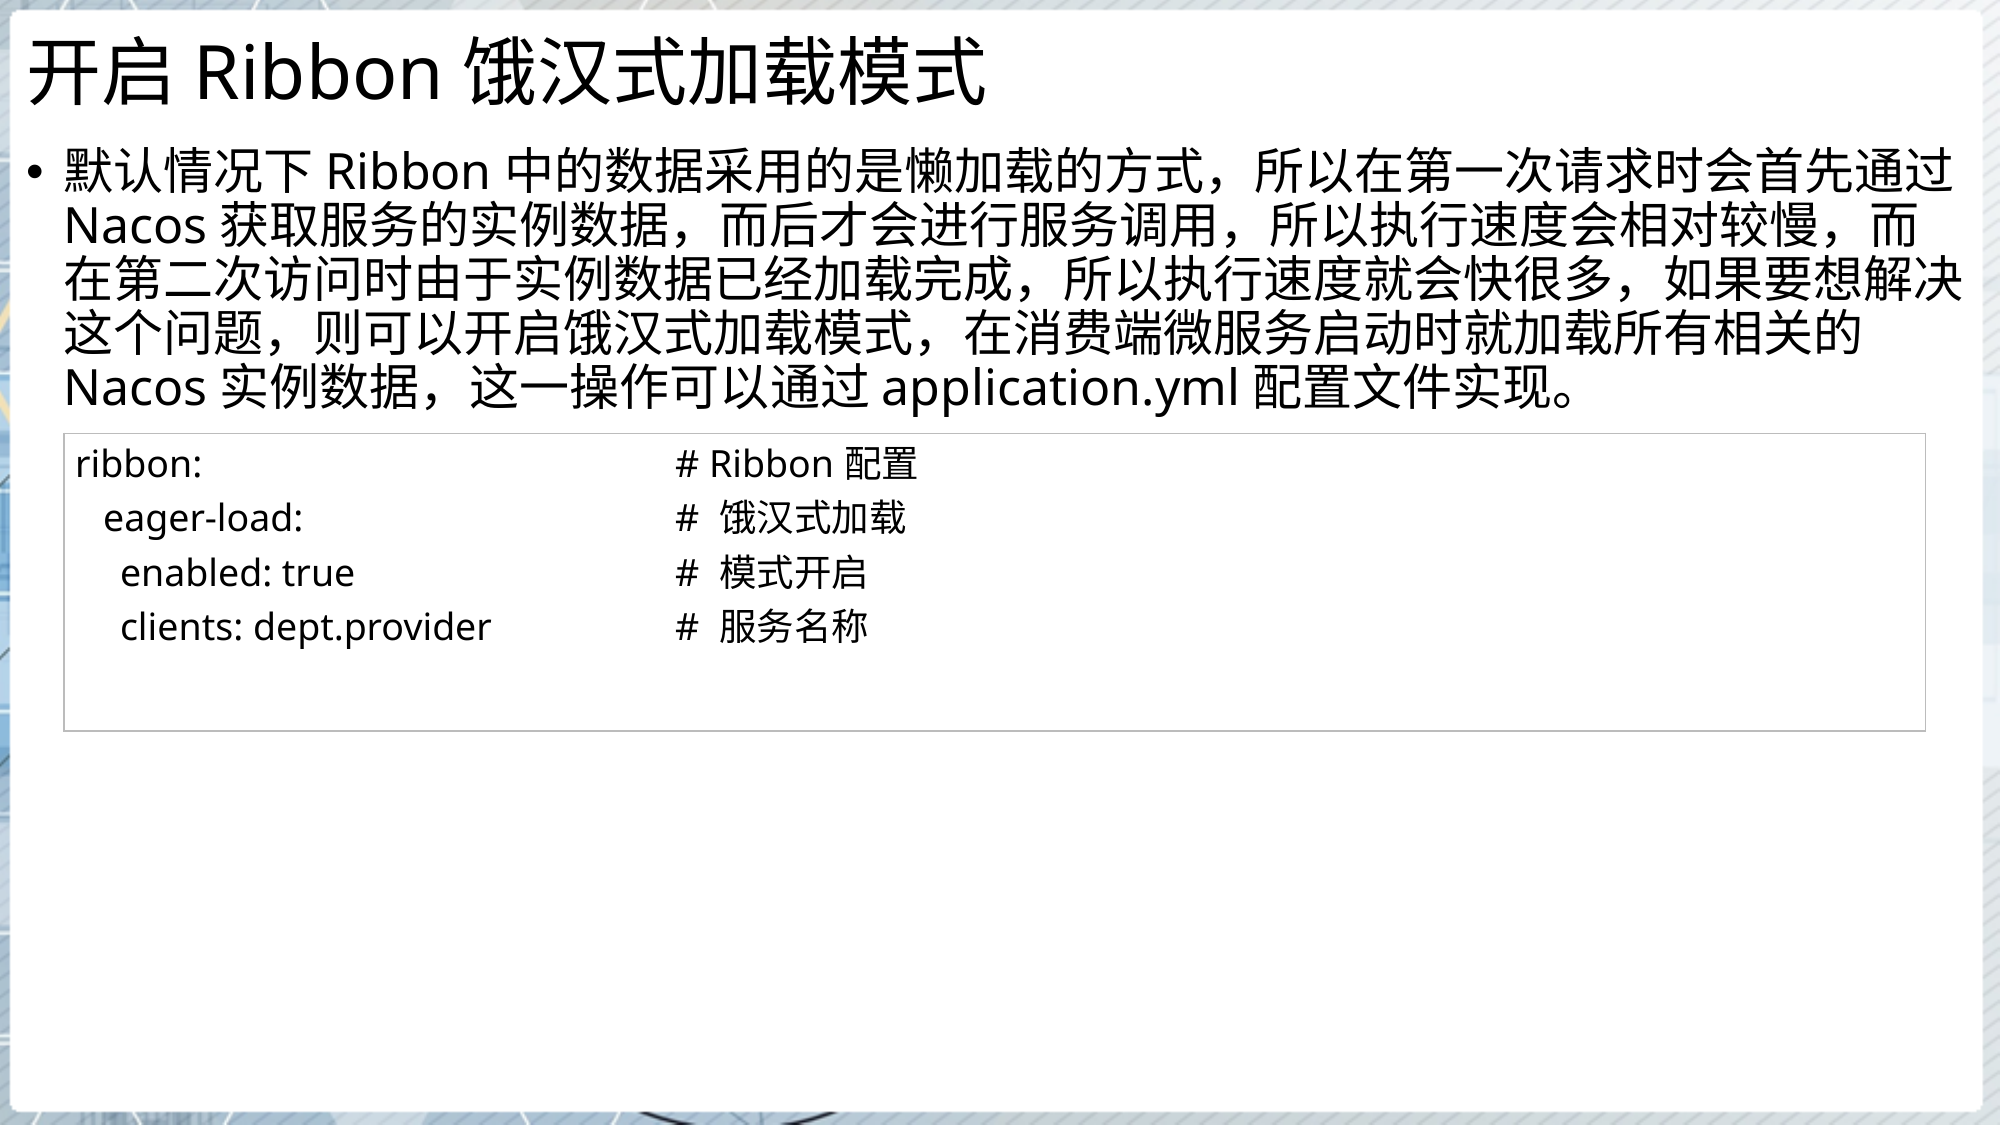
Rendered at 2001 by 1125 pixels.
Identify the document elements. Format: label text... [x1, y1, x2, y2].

title 开启Ribbon饿汉式加载模式 [11, 11, 1983, 139]
list 默认情况下Ribbon中的数据采用的是懒加载的方式，所以在第一次请求时会首先通过Nacos获取服务的实例数据，而后才会进行服务调用，所以执行速度会相对较慢，而在第二次访问时由于实例数据已经加载完成，所以执行速度就会快很多，如果要想解决这个问题，则可以开启饿汉式加载模式，在消费端微服务启动时就加载所有相关的Nacos实例数据，这一操作可以通过application.yml配置文件实现。 [11, 139, 1983, 1113]
table_header ribbon: # Ribbon配置 eager-load: # 饿汉式加载 enabled: true # 模式开启 clients: dept.provider # 服务名称 [65, 434, 1925, 730]
picture [0, 0, 2000, 1125]
